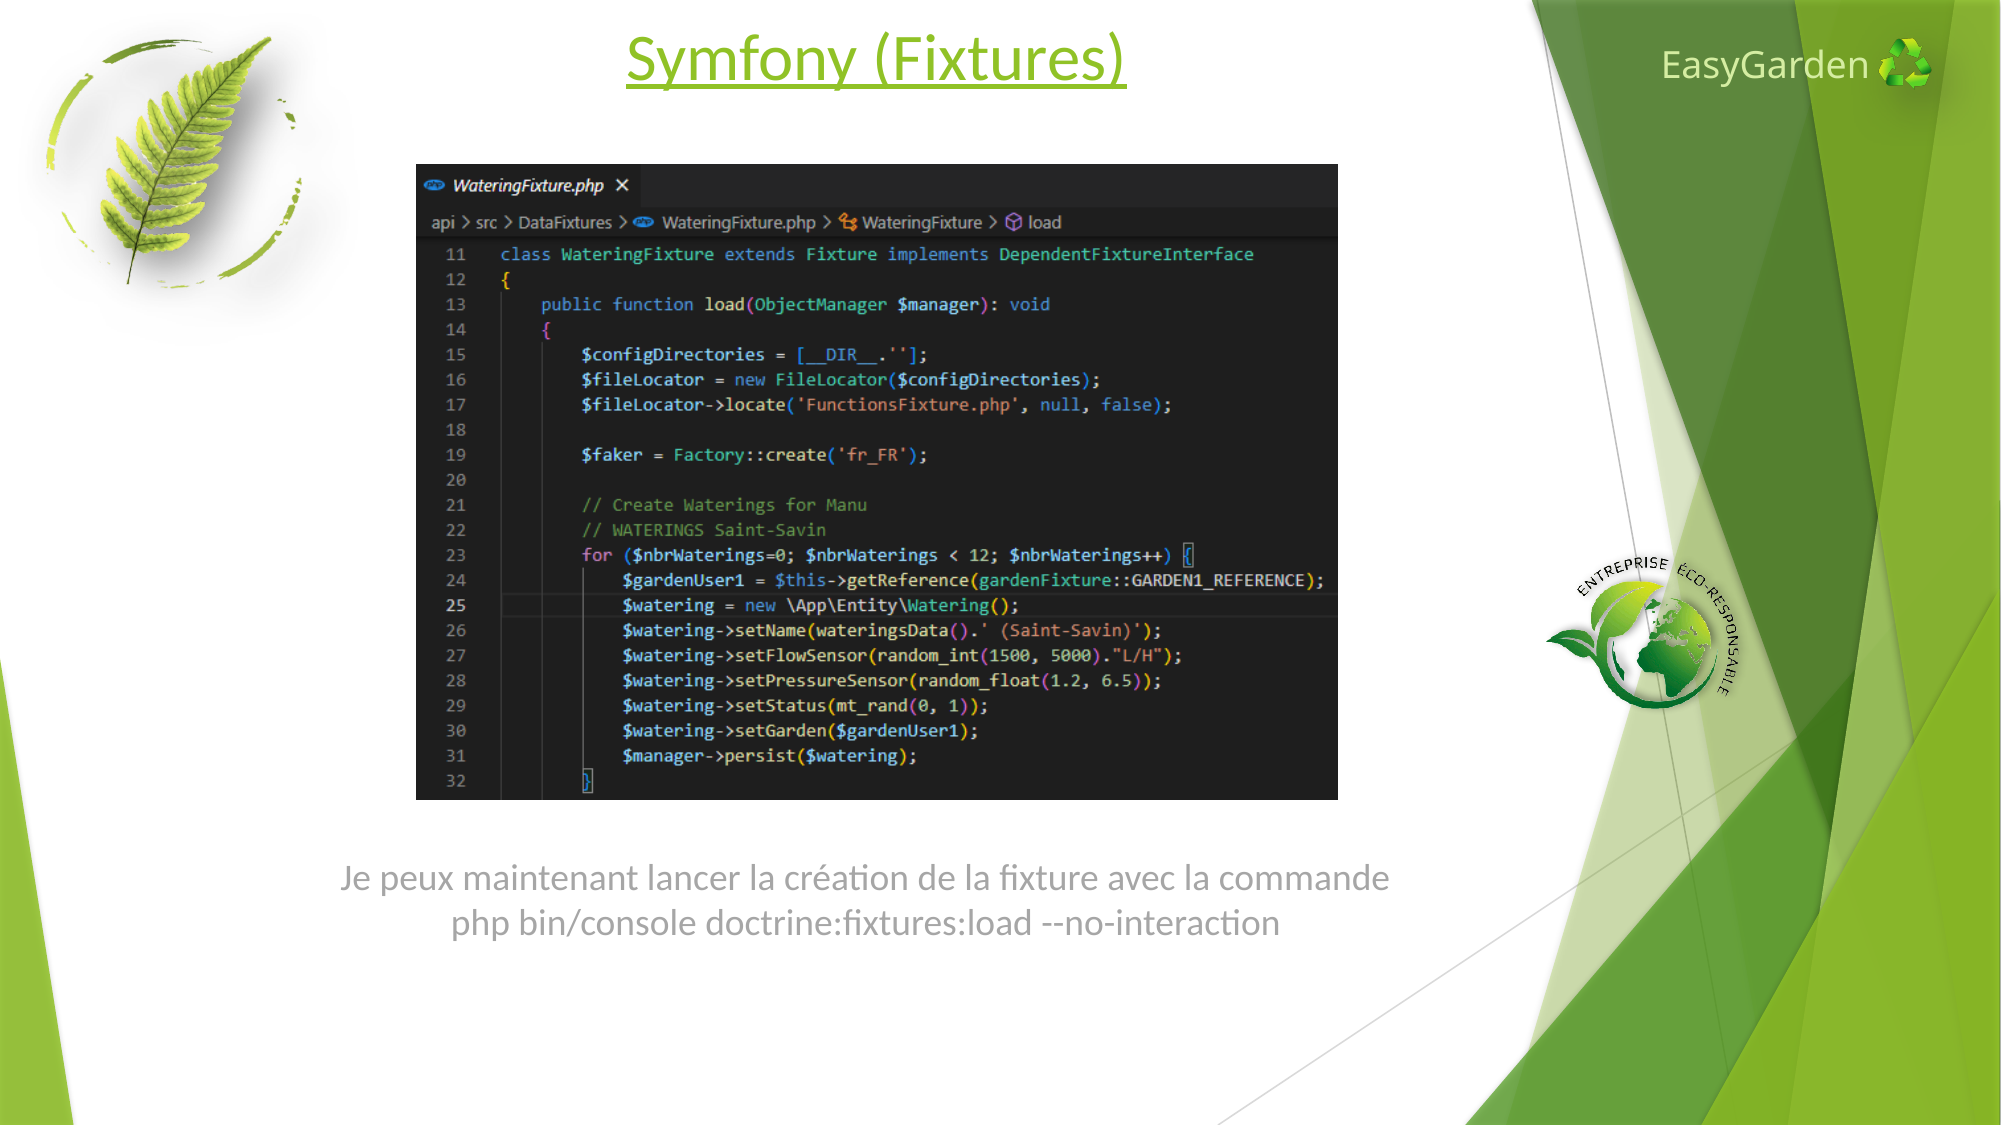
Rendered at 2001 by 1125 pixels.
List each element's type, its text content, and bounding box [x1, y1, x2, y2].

picture [416, 164, 1338, 801]
picture [1545, 557, 1739, 710]
text_box Je peux maintenant lancer la création de la fixture avec la commande php bin/console doctrine:fixtures:load --no-interaction [313, 845, 1419, 1041]
picture [1871, 36, 1940, 91]
text_box Symfony (Fixtures) [611, 5, 1143, 163]
picture [34, 29, 314, 301]
text_box EasyGarden [1645, 33, 1885, 94]
